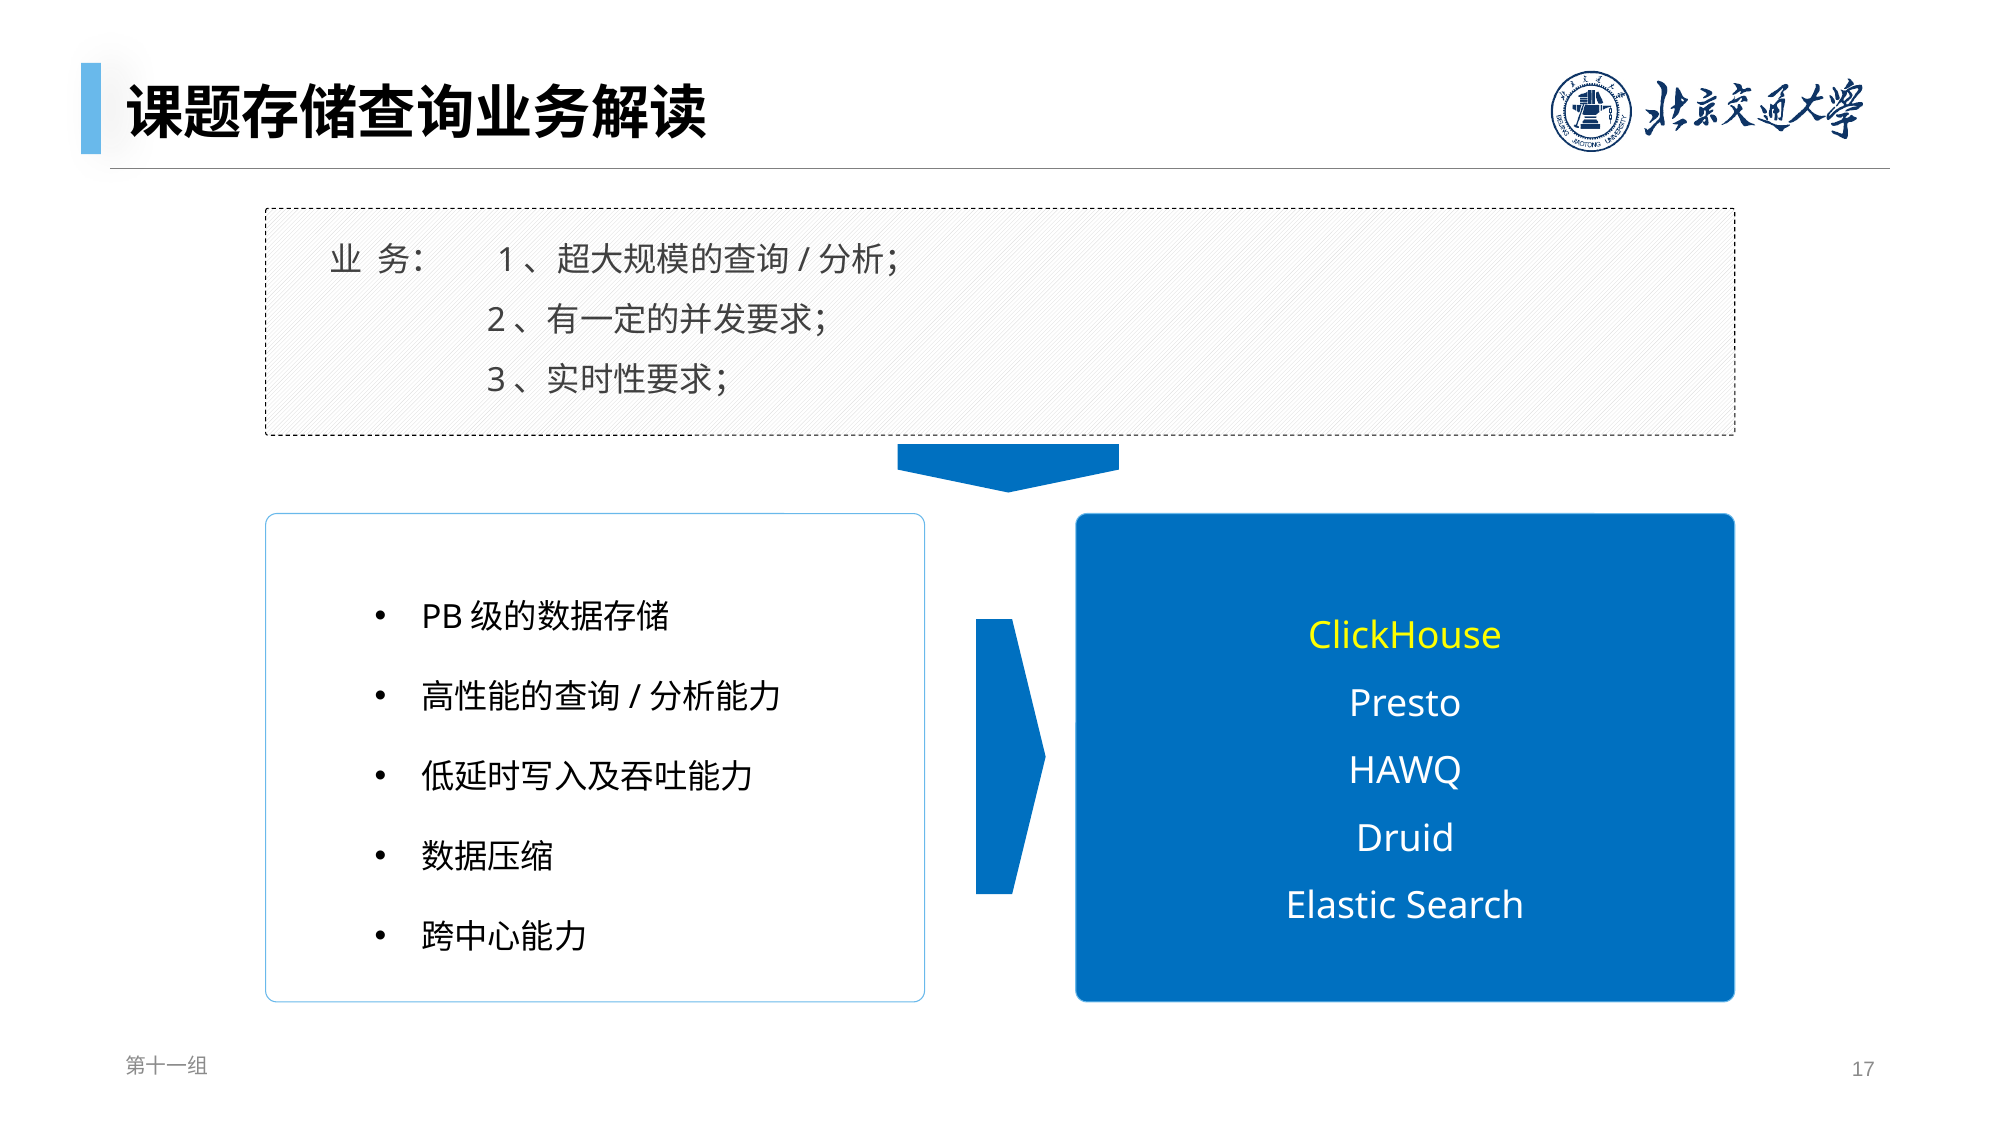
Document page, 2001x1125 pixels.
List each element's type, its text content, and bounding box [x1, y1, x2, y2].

title 课题存储查询业务解读 [109, 0, 1890, 154]
footer 第十一组 [109, 1050, 790, 1085]
text_box [264, 512, 926, 1003]
text_box ClickHouse Presto HAWQ Druid Elastic Search [1074, 512, 1736, 1003]
picture [1529, 154, 1890, 184]
text_box 业 务： 1、超大规模的查询/分析； 2、有一定的并发要求； 3、实时性要求； [264, 207, 1736, 437]
text_box [976, 619, 1046, 895]
text_box PB级的数据存储 高性能的查询/分析能力 低延时写入及吞吐能力 数据压缩 跨中心能力 [334, 535, 941, 975]
text_box [897, 444, 1119, 493]
slide_number 17 [1412, 1050, 1890, 1085]
